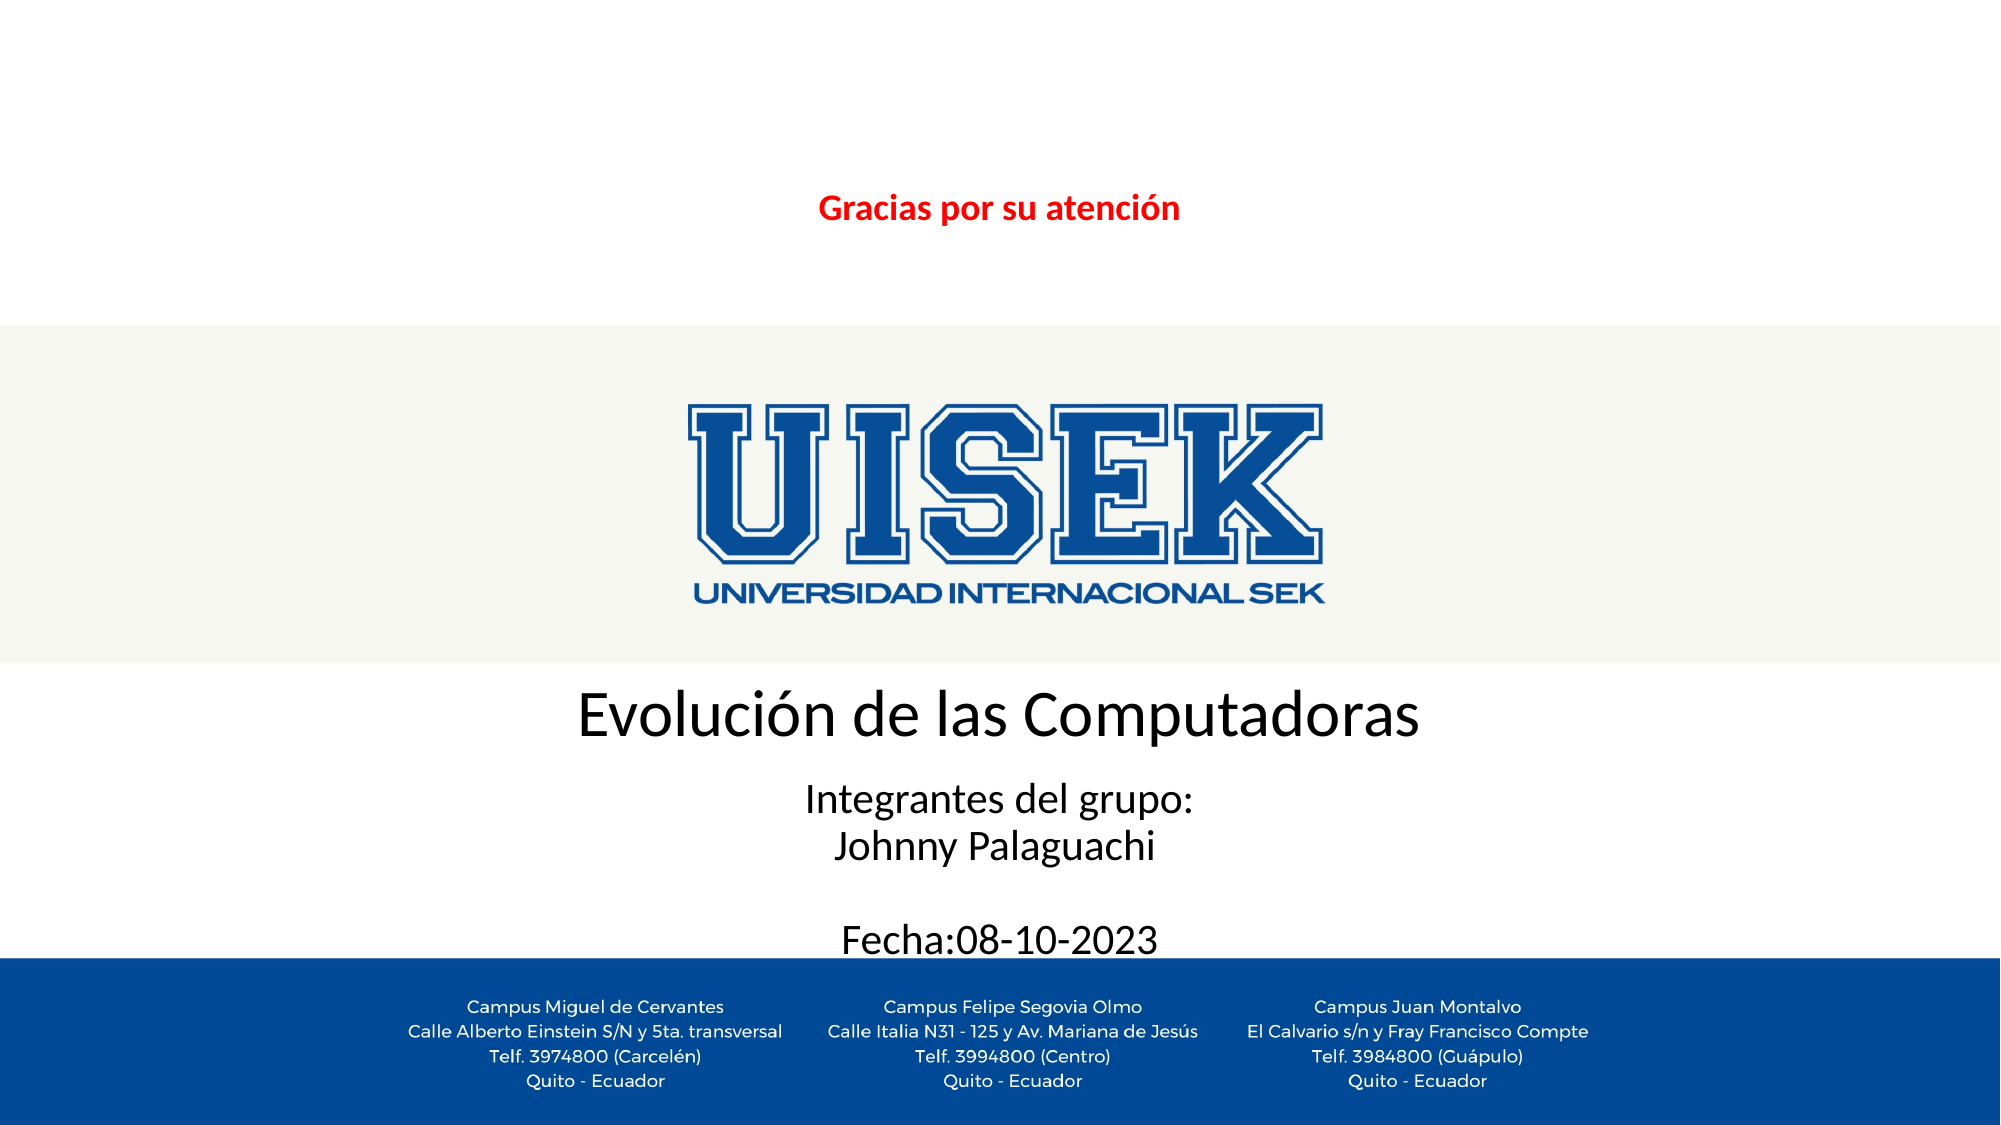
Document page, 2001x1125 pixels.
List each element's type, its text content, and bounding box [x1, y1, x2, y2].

picture [0, 0, 2000, 1125]
subtitle Integrantes del grupo: Johnny Palaguachi Fecha:08-10-2023 [327, 768, 1673, 972]
text_box Evolución de las Computadoras [563, 662, 1437, 757]
text_box Gracias por su atención [803, 175, 1196, 236]
